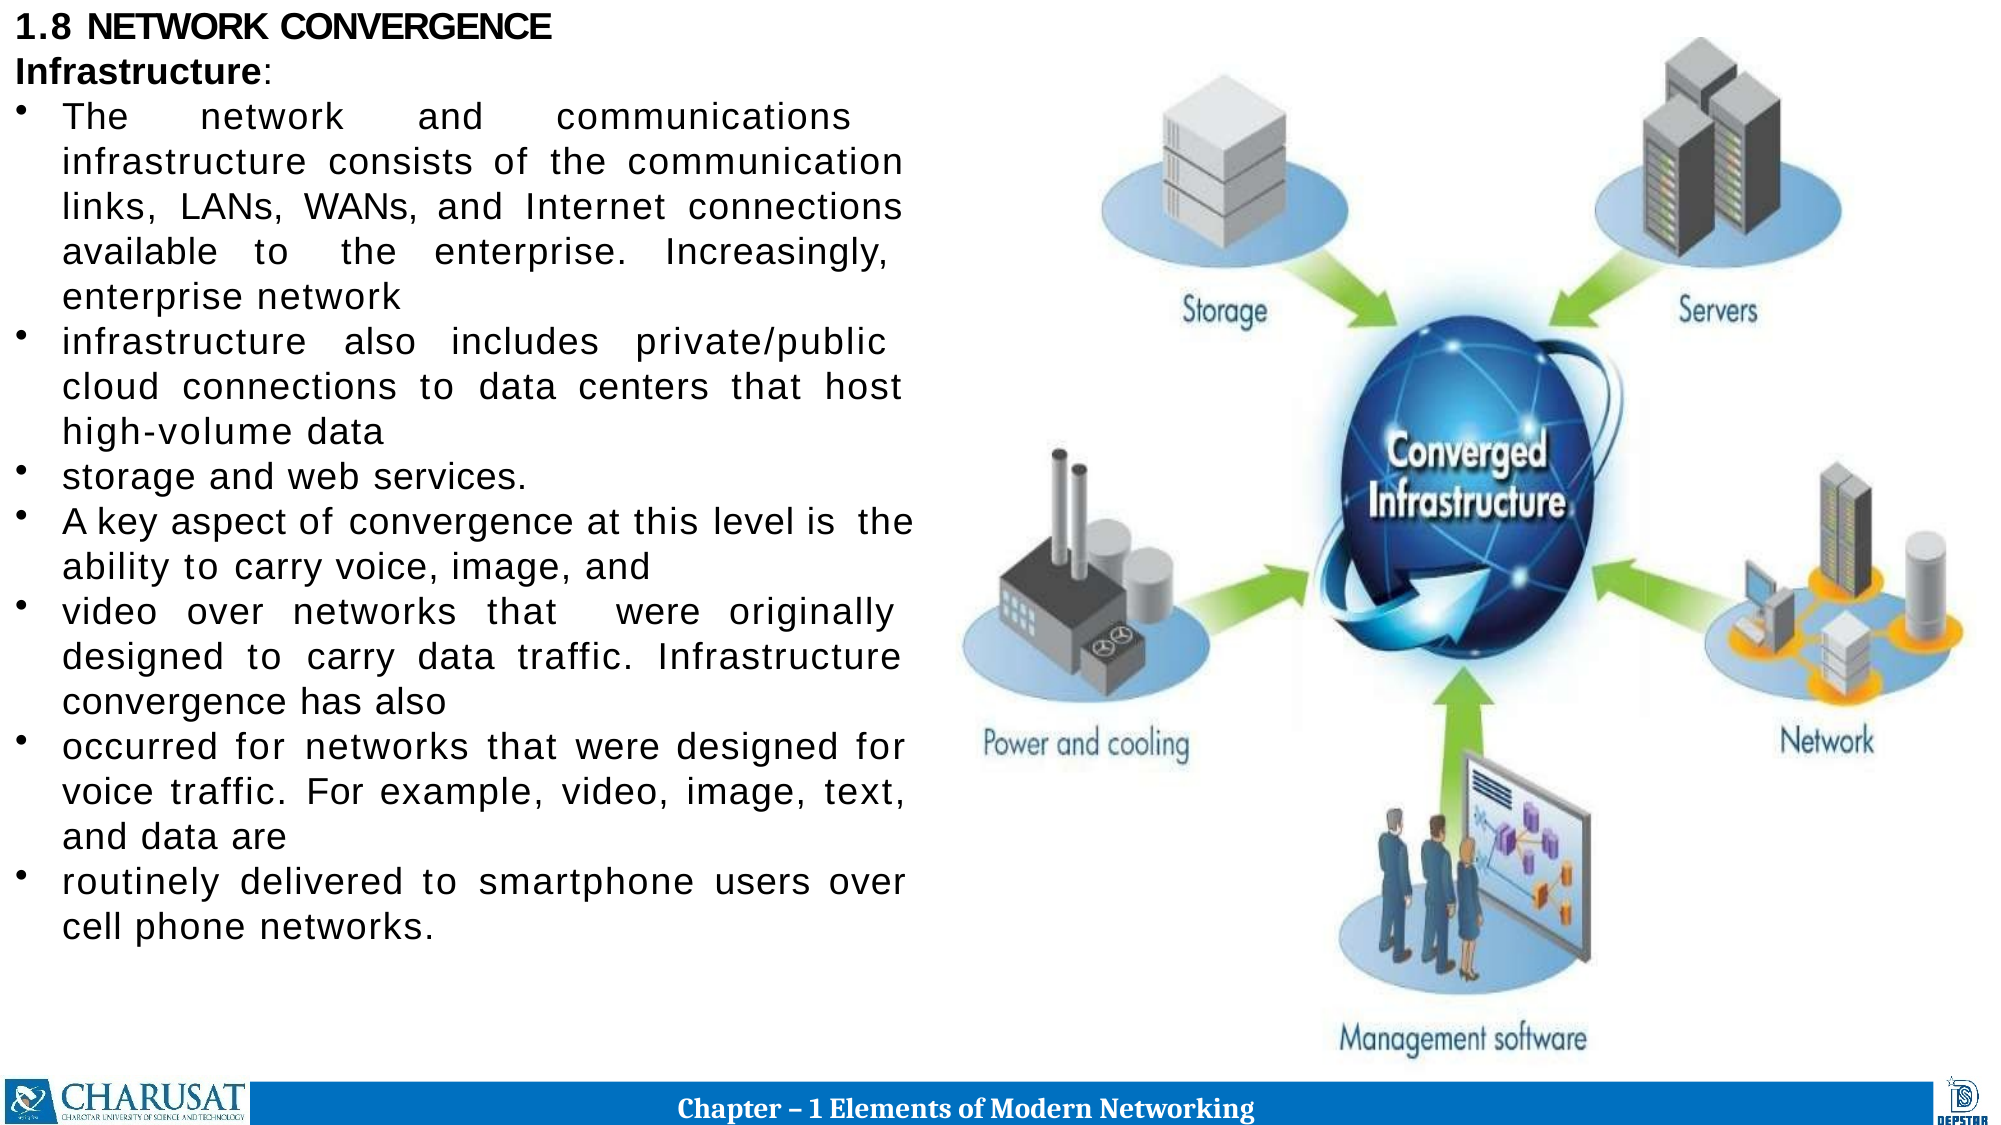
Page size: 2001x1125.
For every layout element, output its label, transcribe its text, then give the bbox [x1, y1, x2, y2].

footer Chapter – 1 Elements of Modern Networking [255, 1081, 1932, 1125]
text_box 1.8 NETWORK CONVERGENCE Infrastructure: The network and communications infrastructure consists of the communication links, LANs, WANs, and Internet connections available to the enterprise. Increasingly, enterprise network infrastructure also includes private/public cloud connections to data centers that host high-volume data storage and web services. A key aspect of convergence at this level is the ability to carry voice, image, and video over networks that were originally designed to carry data traffic. Infrastructure convergence has also occurred for networks that were designed for voice traffic. For example, video, image, text, and data are routinely delivered to smartphone users over cell phone networks. [12, 0, 926, 948]
picture [1937, 1075, 1989, 1125]
picture [0, 1075, 250, 1125]
text_box [955, 37, 1977, 1078]
